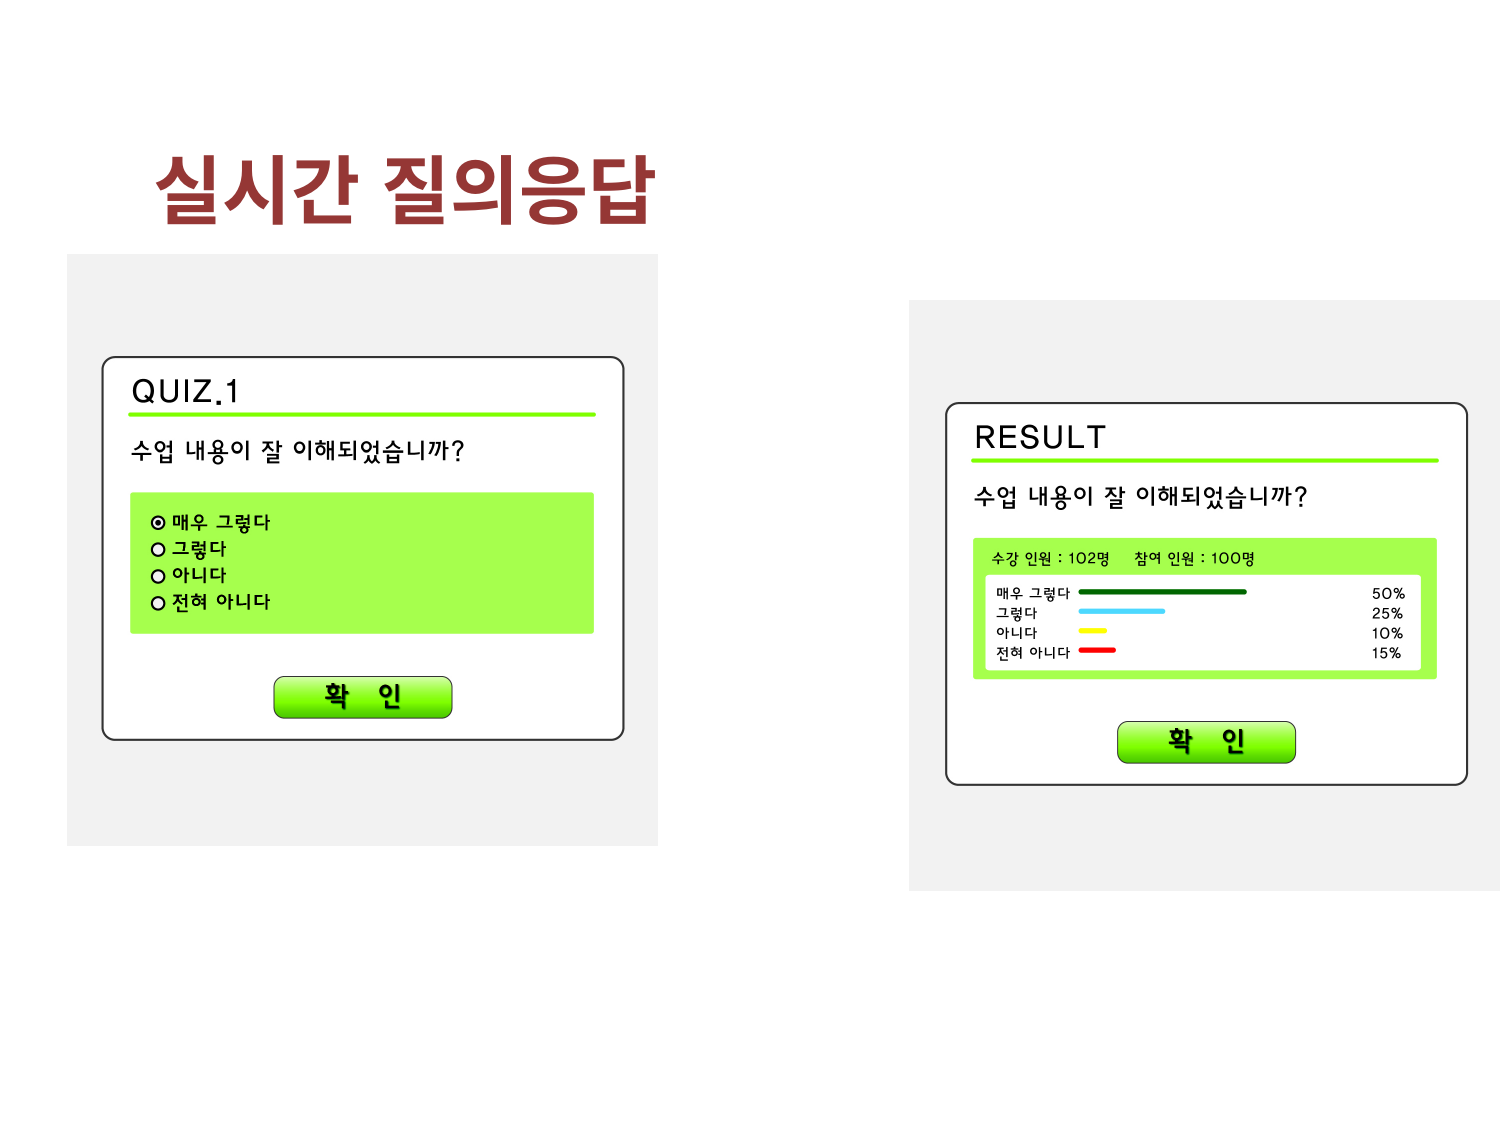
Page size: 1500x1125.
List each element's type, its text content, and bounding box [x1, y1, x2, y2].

picture [66, 254, 658, 846]
picture [909, 300, 1500, 892]
text_box 실시간 질의응답 [138, 135, 1252, 241]
